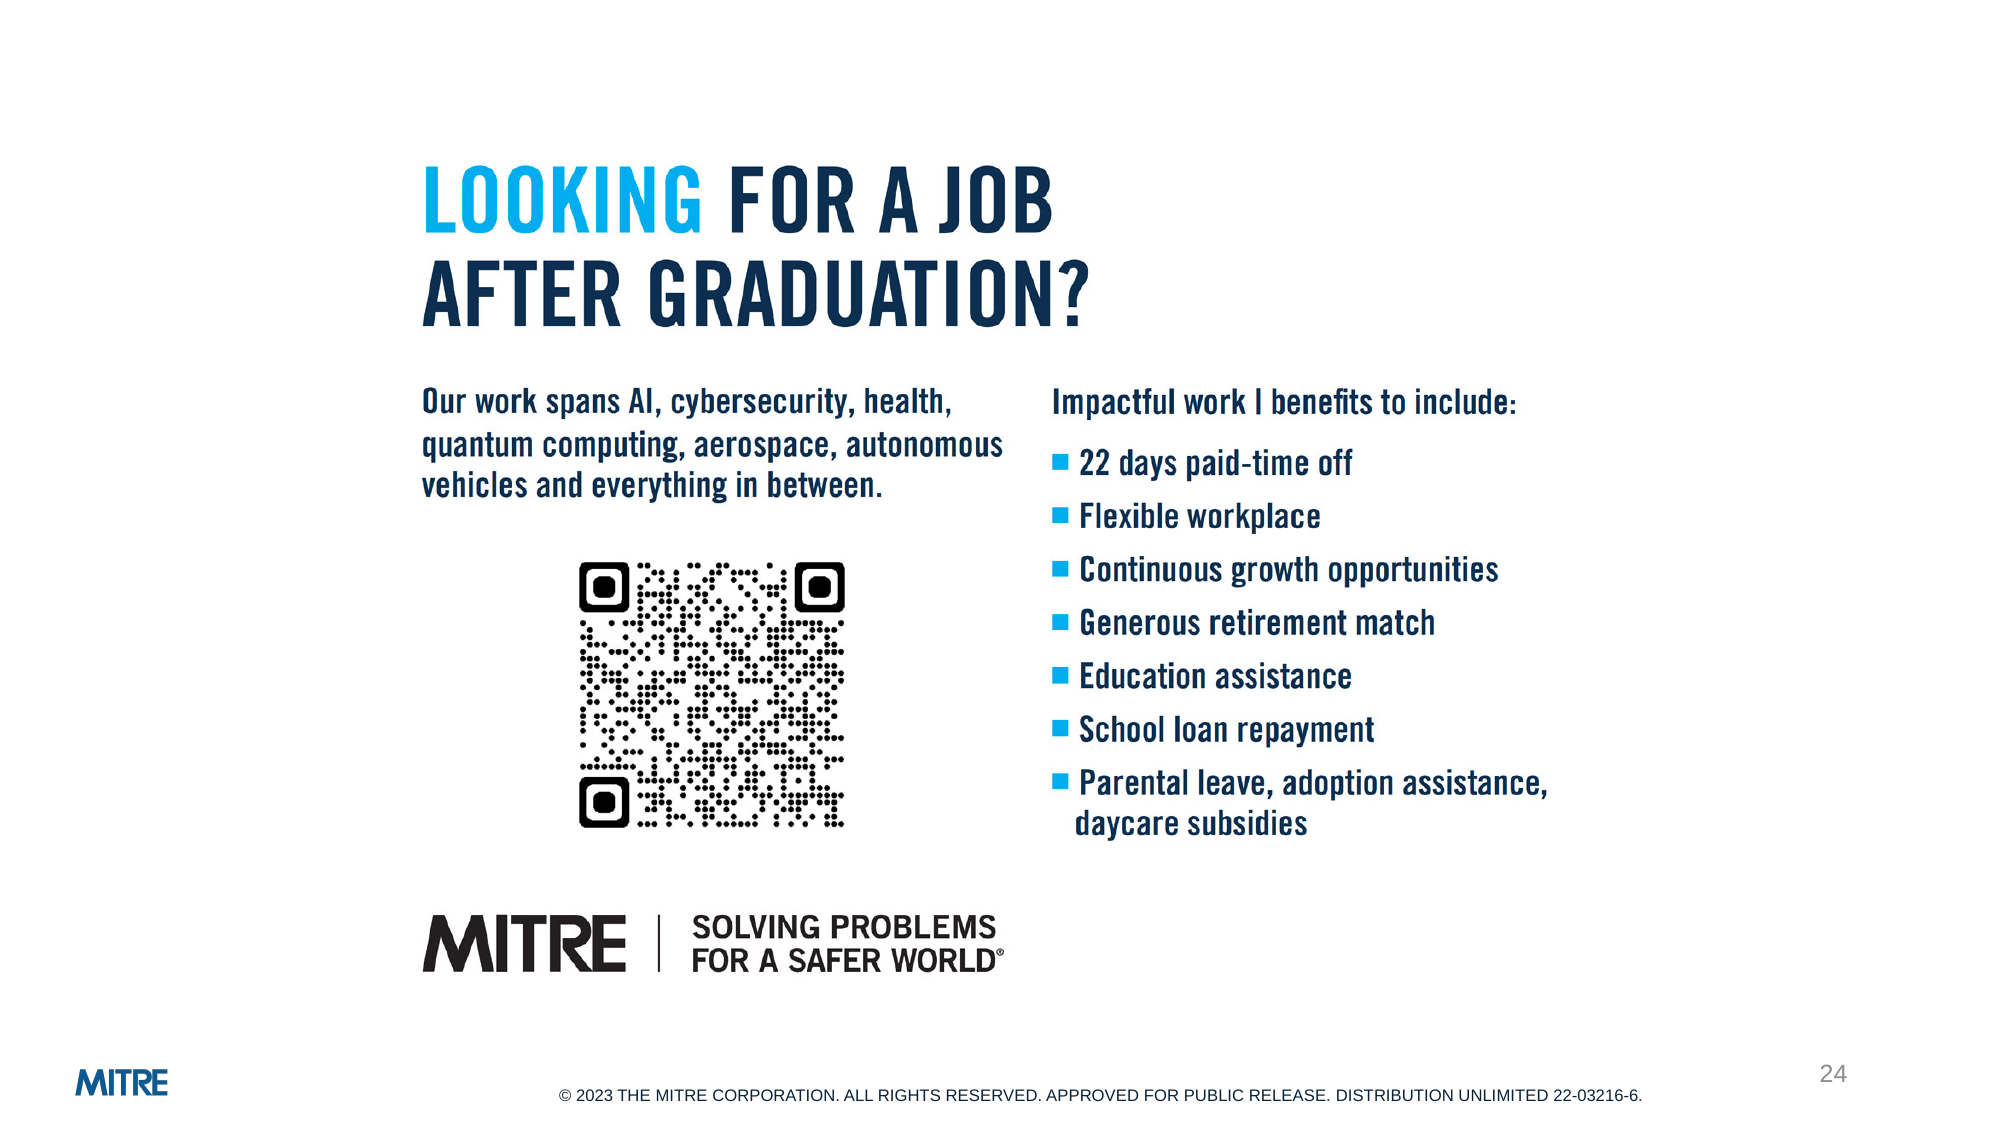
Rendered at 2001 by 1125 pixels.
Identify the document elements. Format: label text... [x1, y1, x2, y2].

picture [71, 1063, 174, 1103]
picture [360, 105, 1640, 1020]
slide_number 24 [1412, 1042, 1863, 1103]
text_box © 2023 THE MITRE CORPORATION. ALL RIGHTS RESERVED. Approved for public release. Distribution unlimited 22-03216-6. [326, 1064, 1645, 1125]
